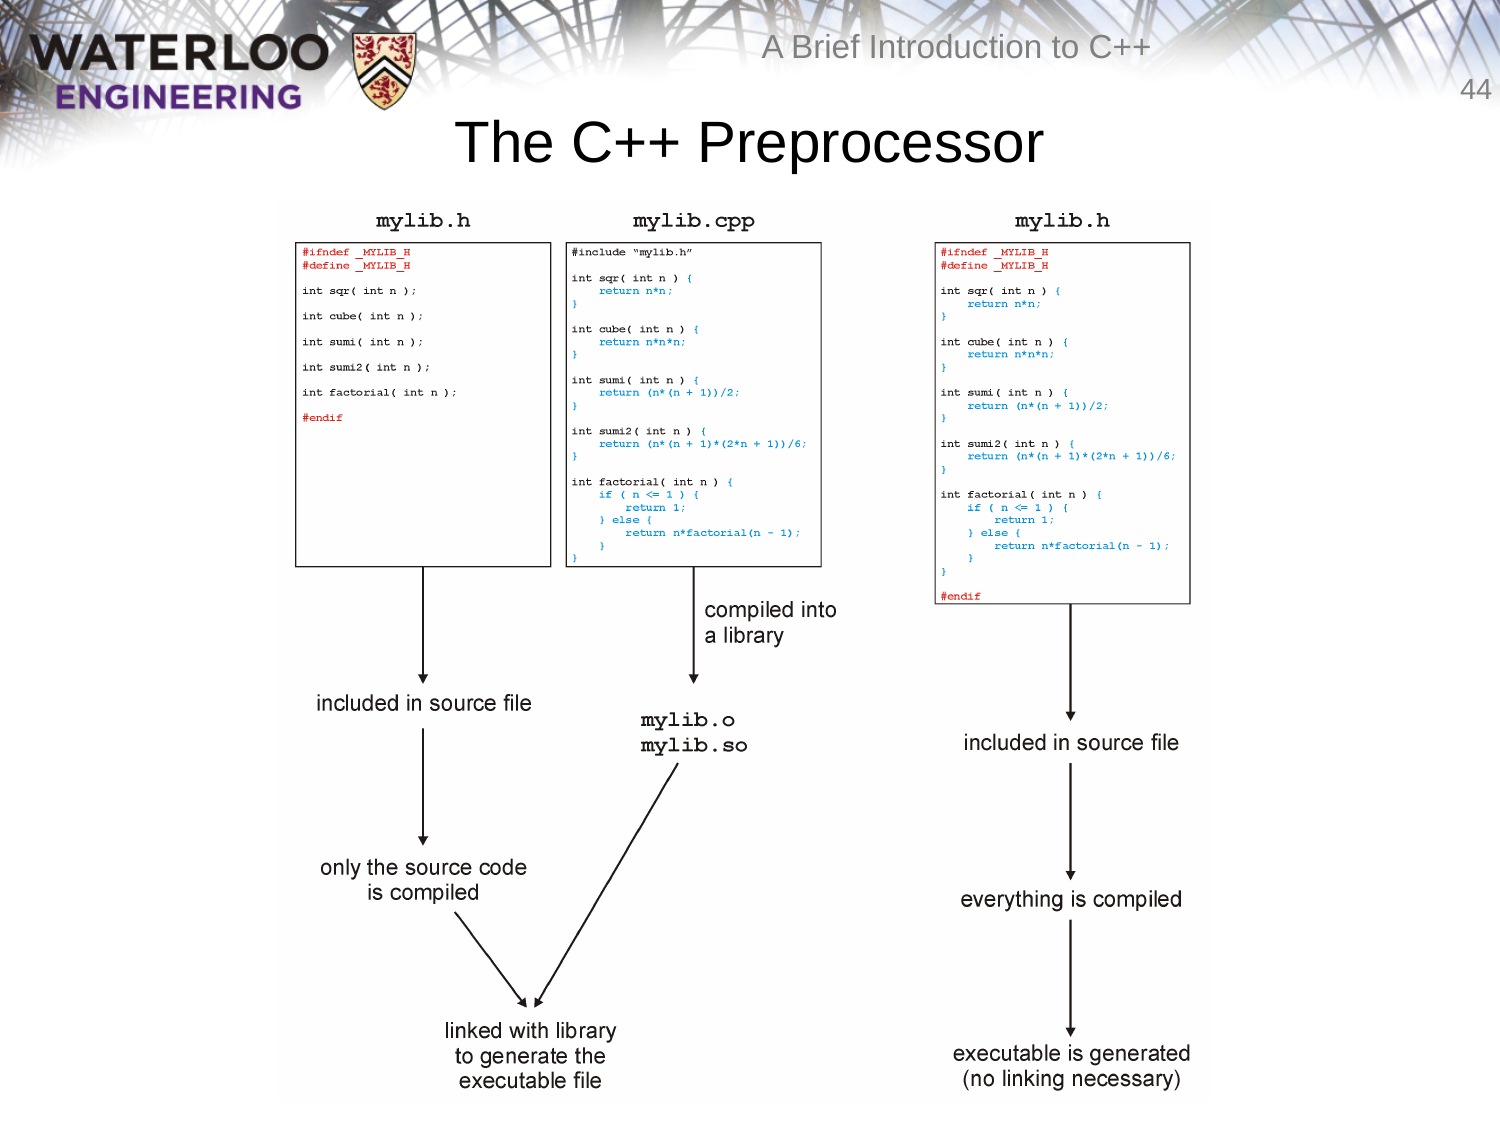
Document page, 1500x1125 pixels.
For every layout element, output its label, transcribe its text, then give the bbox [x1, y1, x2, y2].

title The C++ Preprocessor [74, 44, 1426, 233]
picture [0, 0, 1500, 1125]
